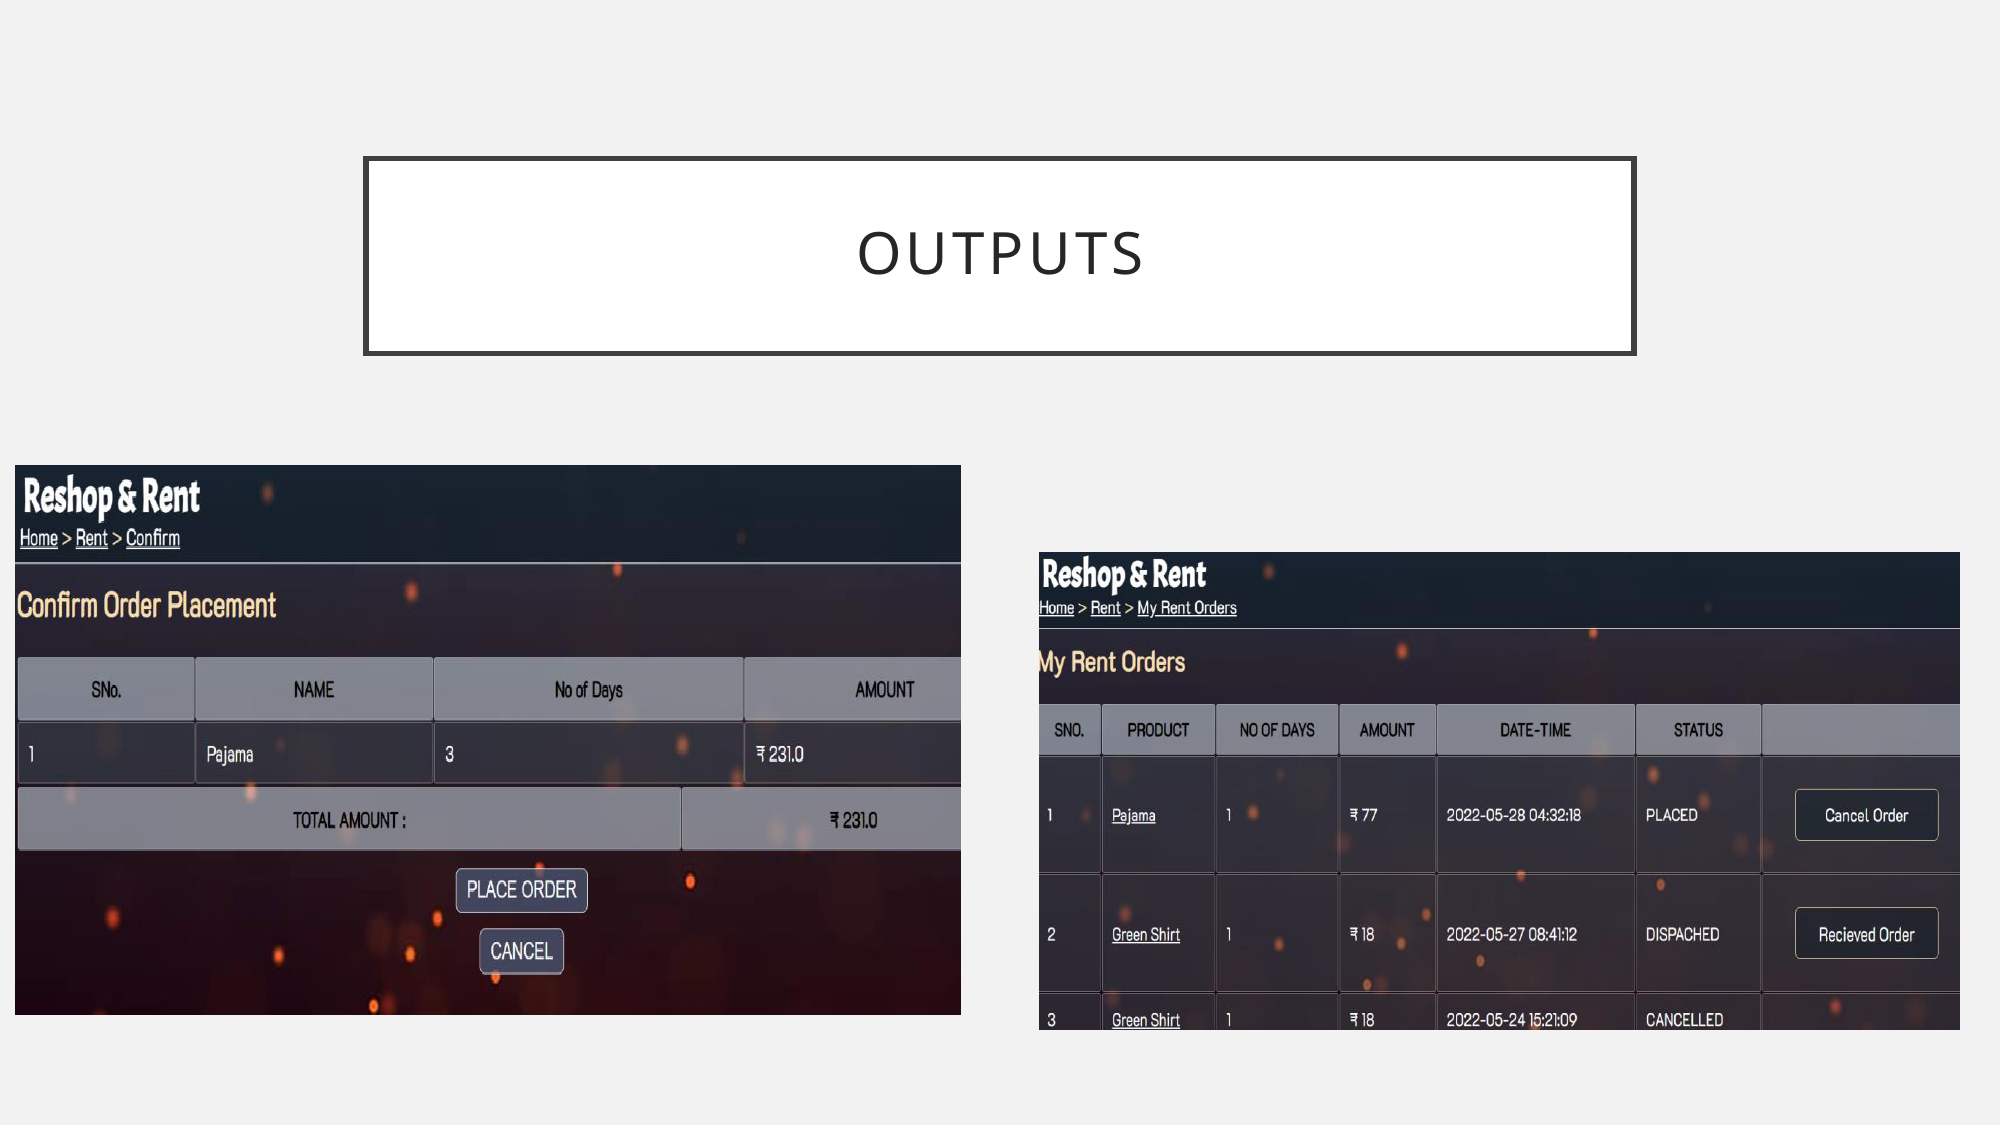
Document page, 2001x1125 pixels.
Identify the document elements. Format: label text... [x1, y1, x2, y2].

title OUTPUTS [363, 156, 1637, 356]
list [1039, 552, 1960, 1031]
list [15, 465, 961, 1015]
